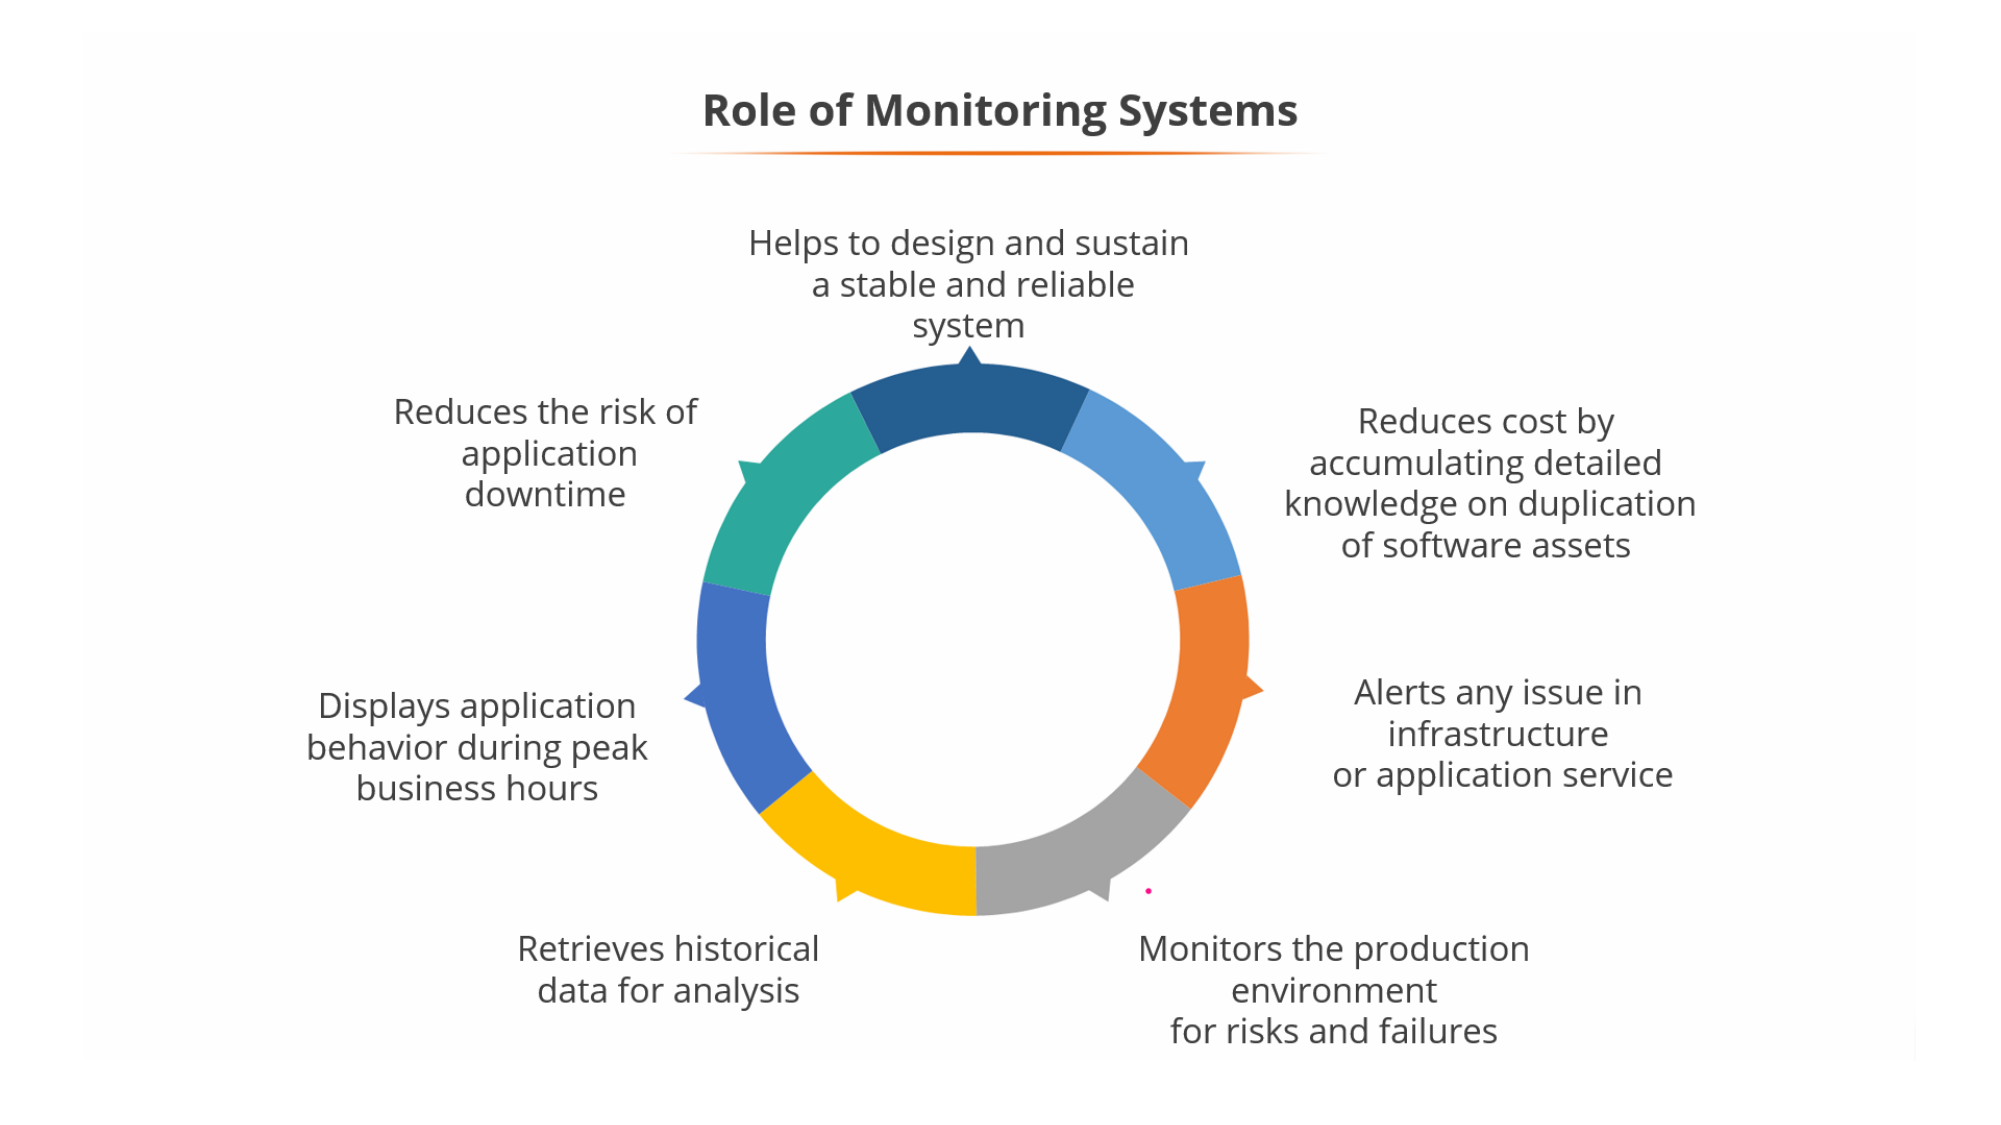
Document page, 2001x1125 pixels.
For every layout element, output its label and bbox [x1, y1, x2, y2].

picture [83, 33, 1917, 1061]
